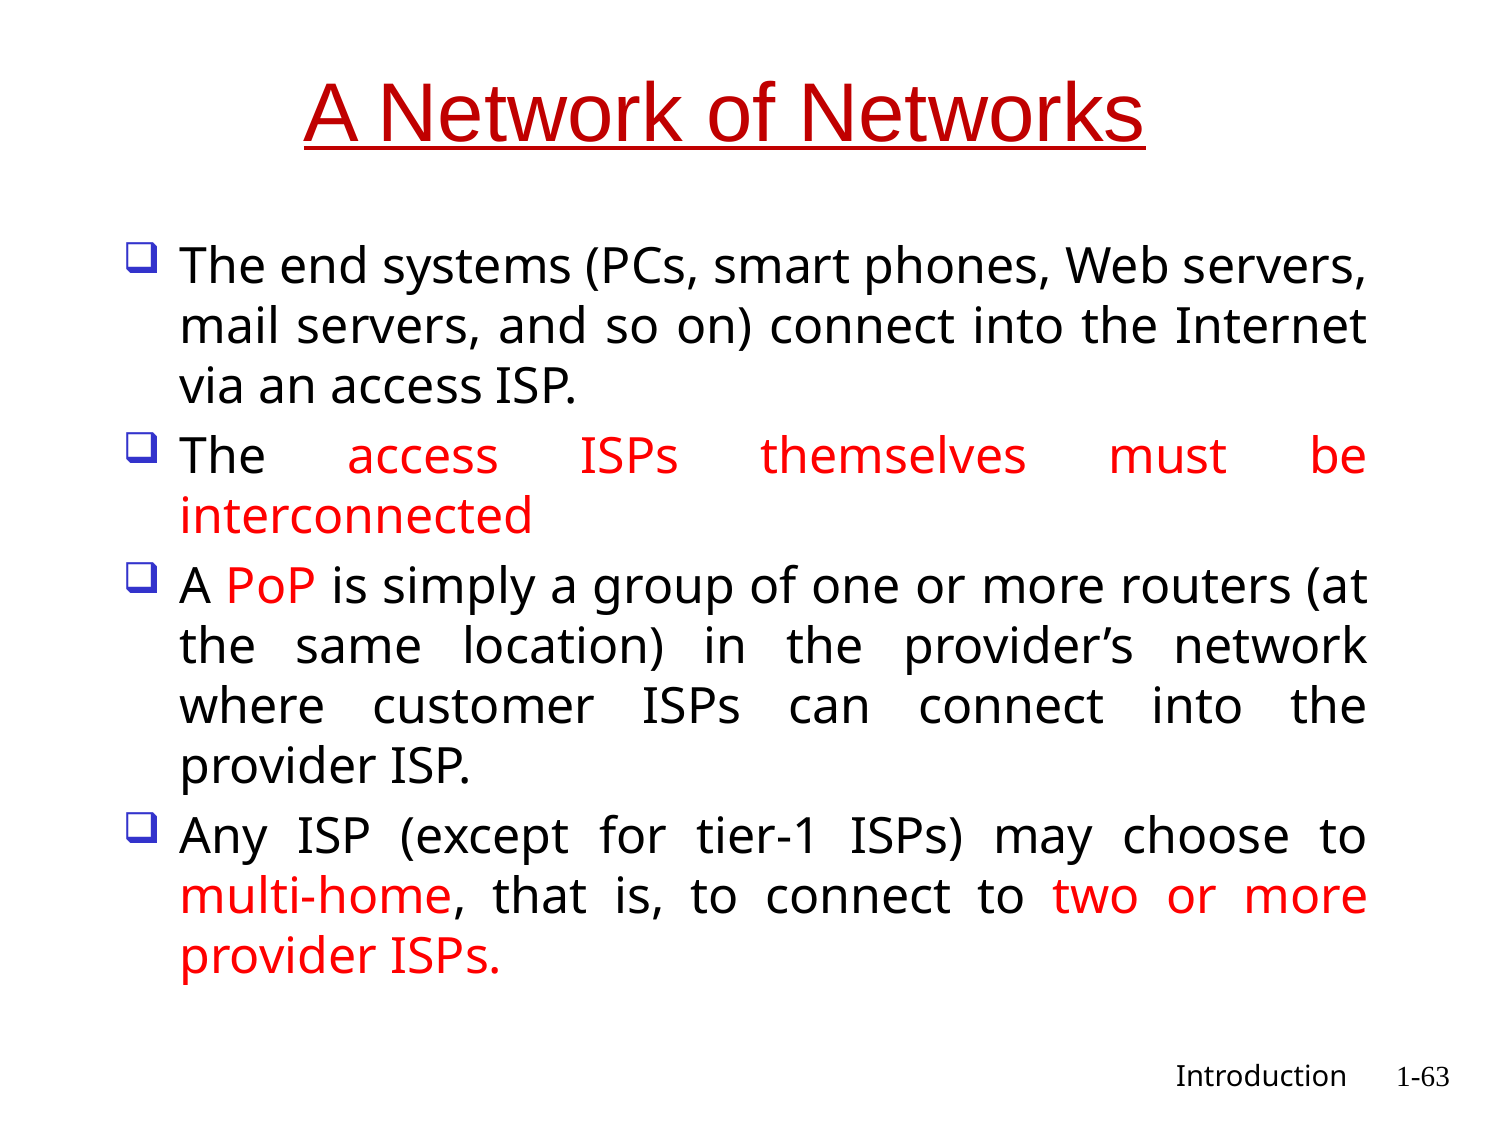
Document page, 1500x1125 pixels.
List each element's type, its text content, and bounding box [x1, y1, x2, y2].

slide_number 1-63 [1362, 1049, 1466, 1125]
text_box The end systems (PCs, smart phones, Web servers, mail servers, and so on) connect into the Internet via an access ISP. The access ISPs themselves must be interconnected A PoP is simply a group of one or more routers (at the same location) in the provider’s network where customer ISPs can connect into the provider ISP. Any ISP (except for tier-1 ISPs) may choose to multi-home, that is, to connect to two or more provider ISPs. [108, 226, 1384, 1035]
title A Network of Networks [87, 37, 1363, 179]
footer Introduction [887, 1049, 1362, 1125]
